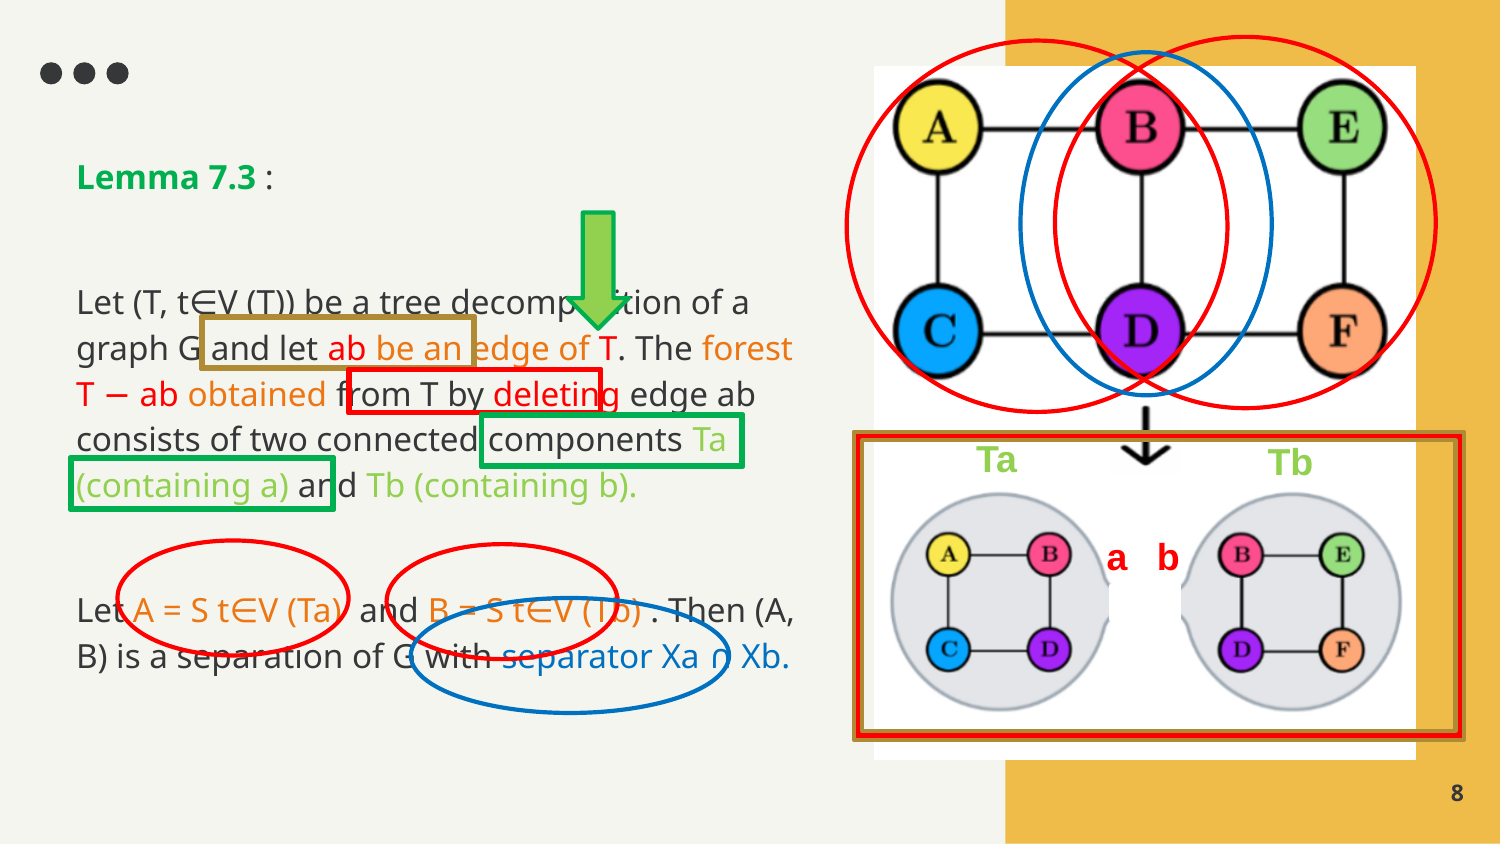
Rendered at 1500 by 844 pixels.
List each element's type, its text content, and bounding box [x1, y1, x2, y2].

slide_number 8 [1374, 779, 1464, 809]
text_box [117, 40, 382, 656]
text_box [386, 36, 1436, 660]
text_box [1005, 0, 1500, 844]
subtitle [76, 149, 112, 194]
text_box [852, 721, 869, 742]
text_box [410, 51, 1272, 714]
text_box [70, 413, 112, 620]
text_box [1420, 430, 1466, 742]
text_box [874, 668, 1416, 760]
